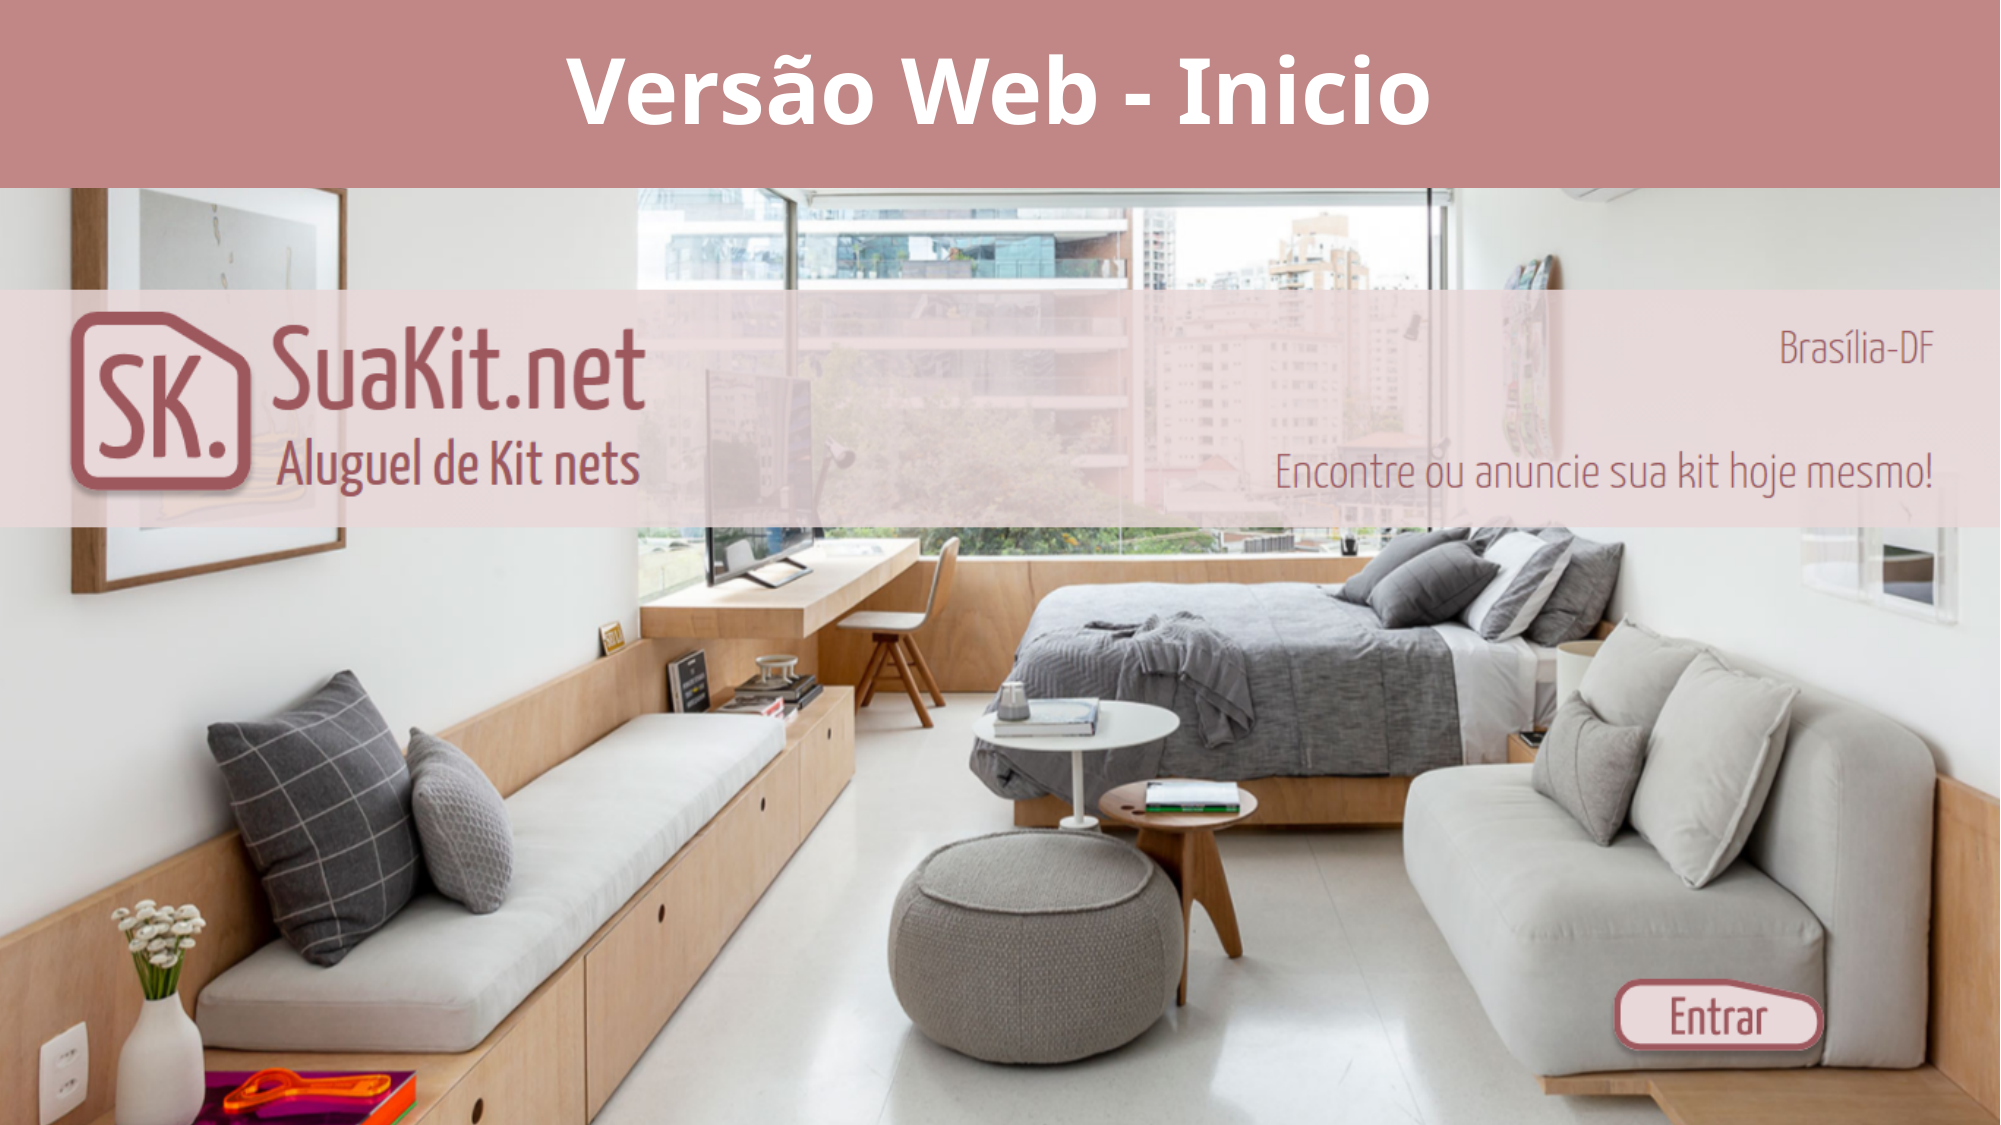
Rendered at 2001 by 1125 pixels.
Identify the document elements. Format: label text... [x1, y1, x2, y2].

picture [0, 188, 2000, 1125]
text_box Versão Web - Inicio [0, 0, 2000, 188]
